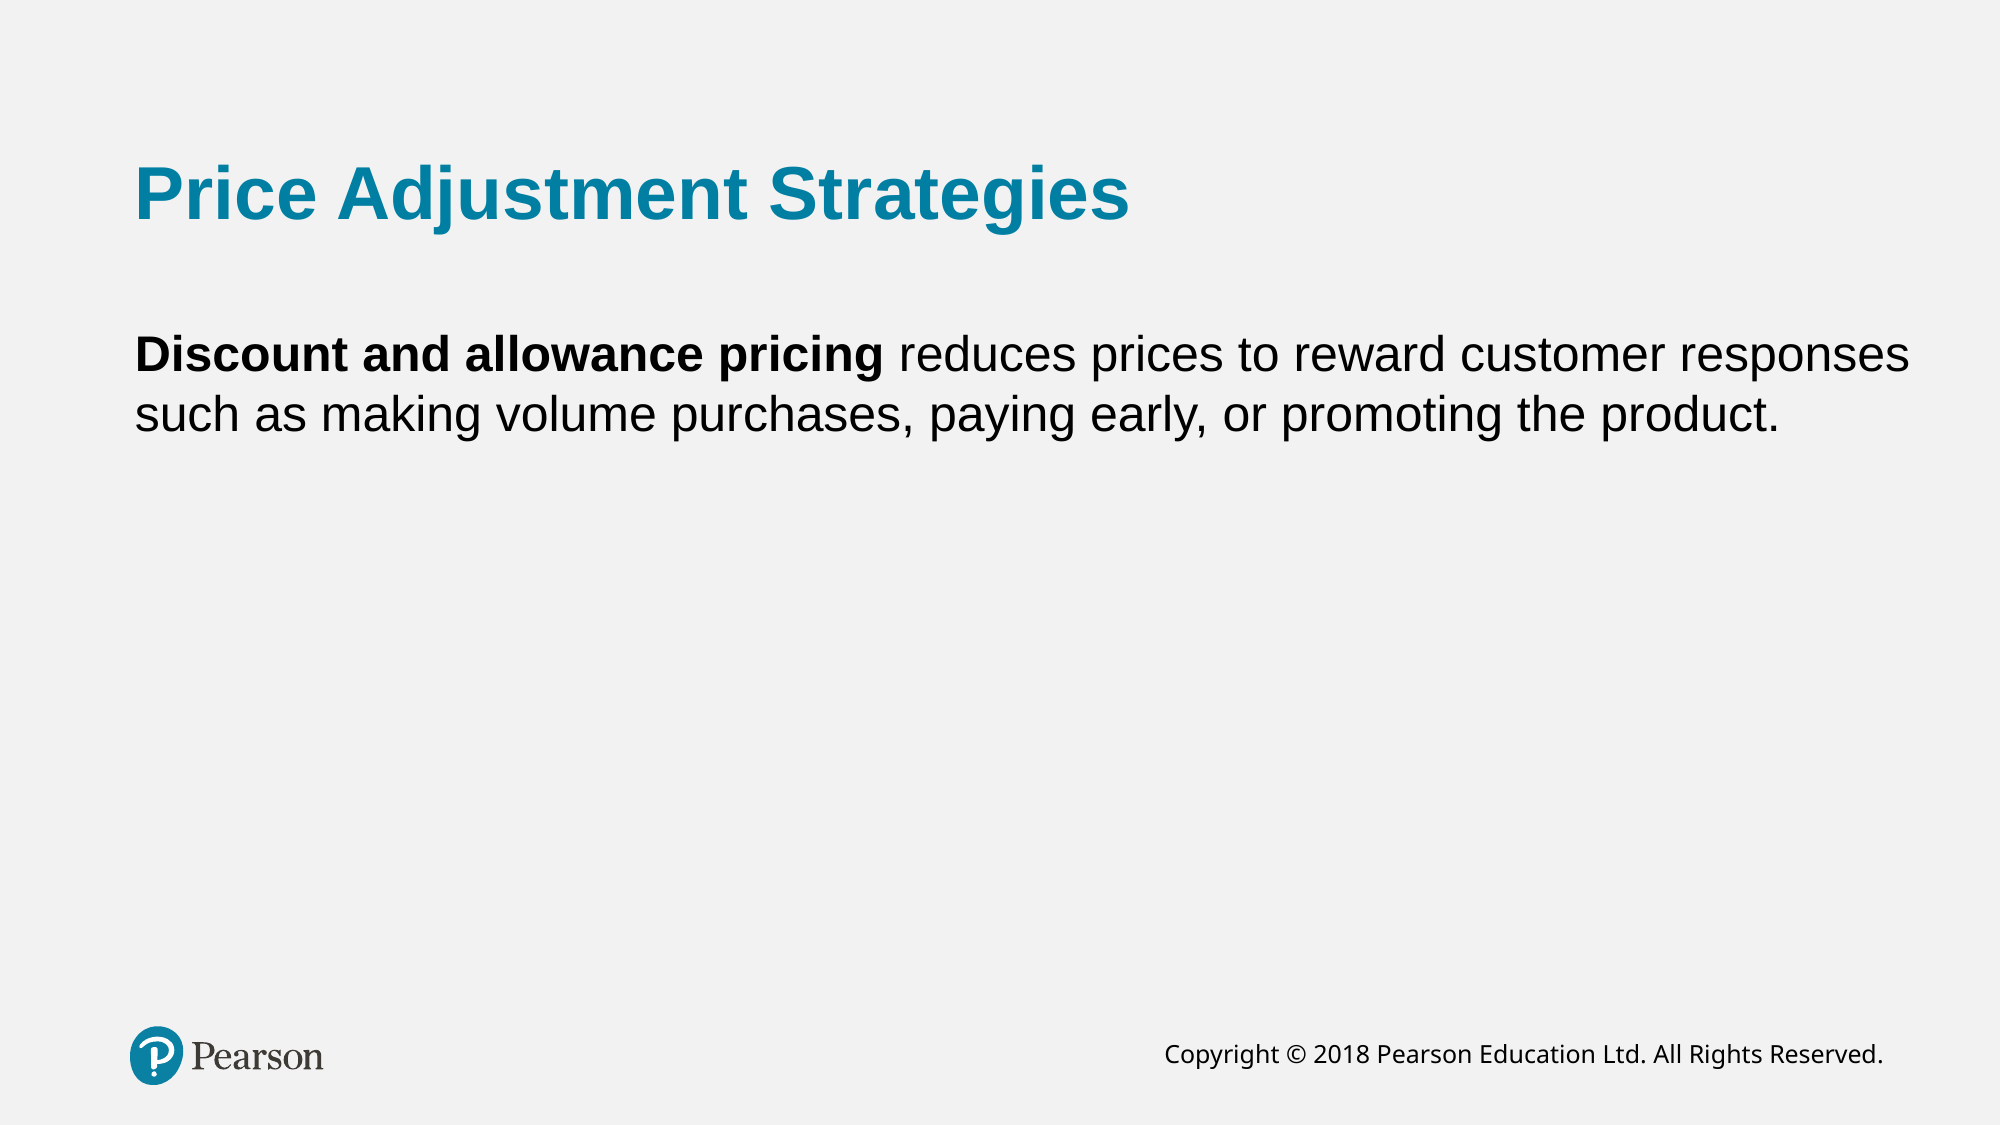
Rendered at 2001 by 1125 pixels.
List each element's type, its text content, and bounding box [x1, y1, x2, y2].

title Price Adjustment Strategies [119, 123, 1631, 267]
list Discount and allowance pricing reduces prices to reward customer responses such as making volume purchases, paying early, or promoting the product. [119, 314, 1955, 866]
